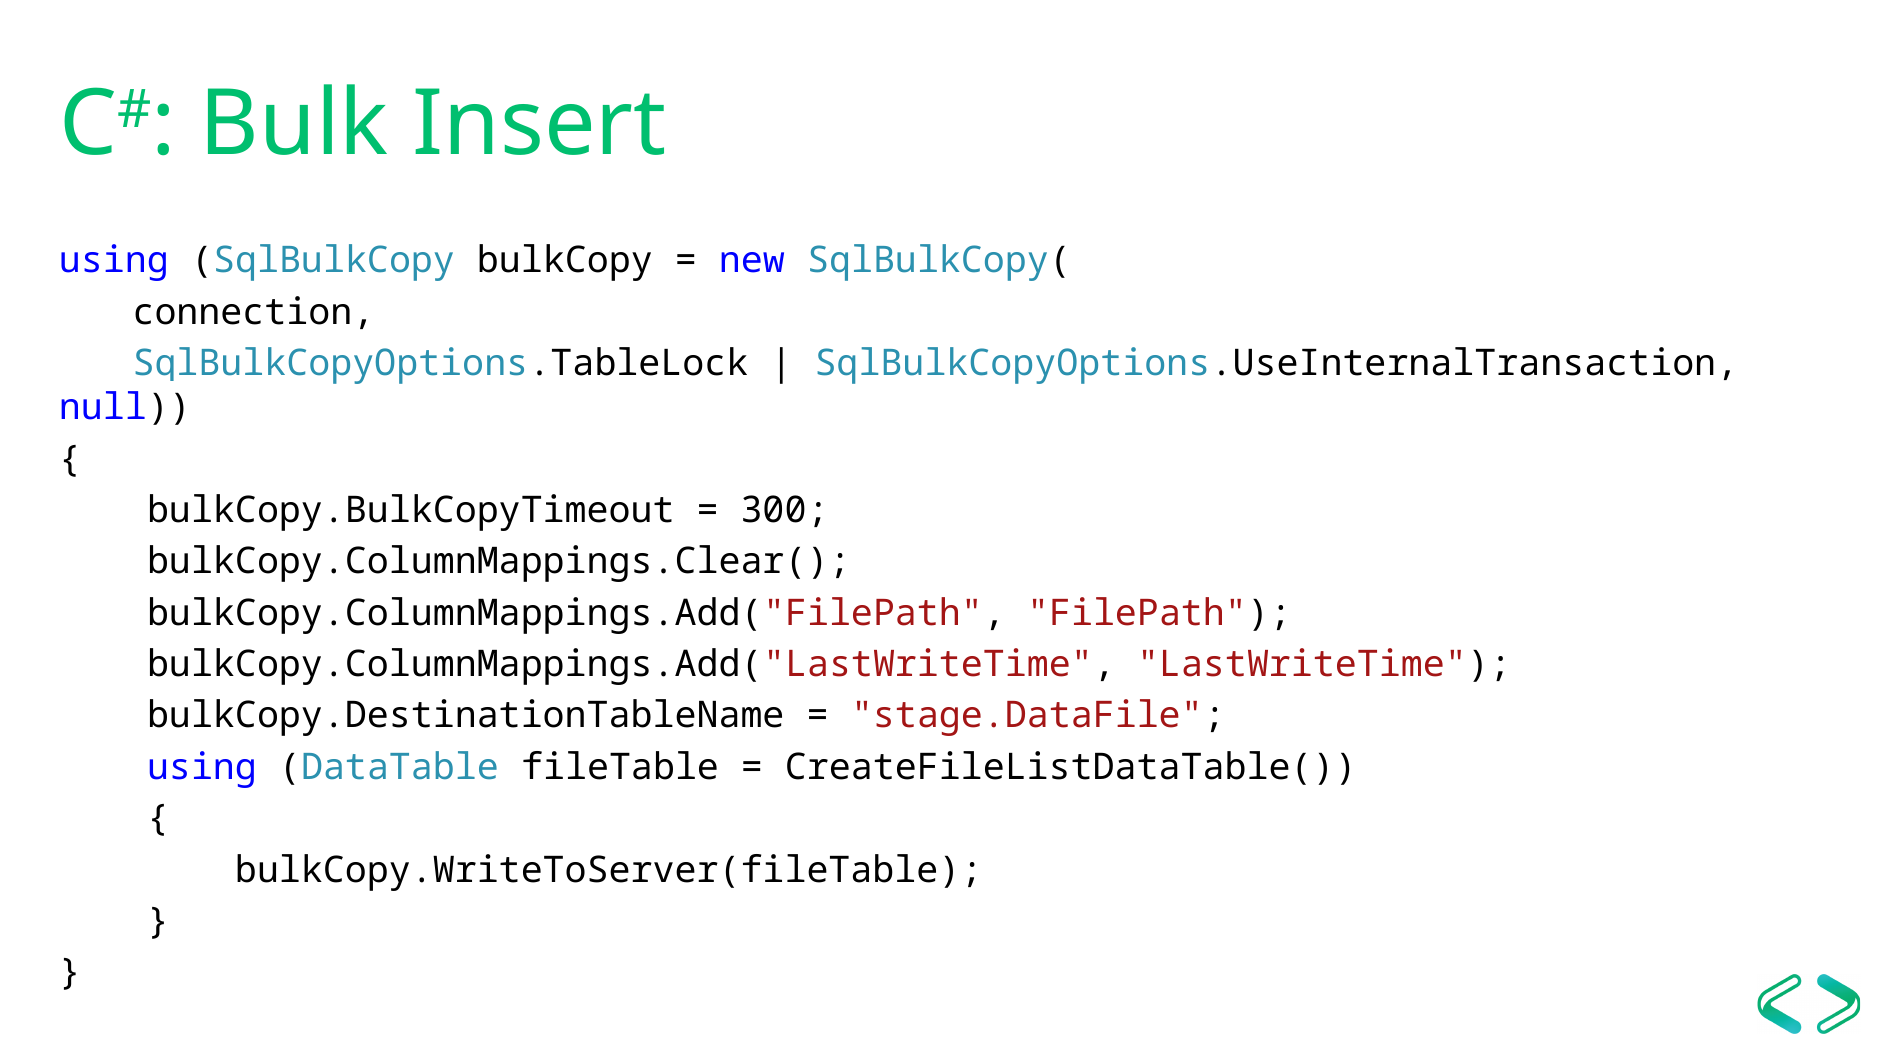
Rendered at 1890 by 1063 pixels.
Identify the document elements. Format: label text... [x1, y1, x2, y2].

list using (SqlBulkCopy bulkCopy = new SqlBulkCopy( connection, SqlBulkCopyOptions.TableLock | SqlBulkCopyOptions.UseInternalTransaction, null)) { bulkCopy.BulkCopyTimeout = 300; bulkCopy.ColumnMappings.Clear(); bulkCopy.ColumnMappings.Add("FilePath", "FilePath"); bulkCopy.ColumnMappings.Add("LastWriteTime", "LastWriteTime"); bulkCopy.DestinationTableName = "stage.DataFile"; using (DataTable fileTable = CreateFileListDataTable()) { bulkCopy.WriteToServer(fileTable); } } [59, 236, 1831, 1004]
title C#: Bulk Insert [59, 59, 1831, 178]
